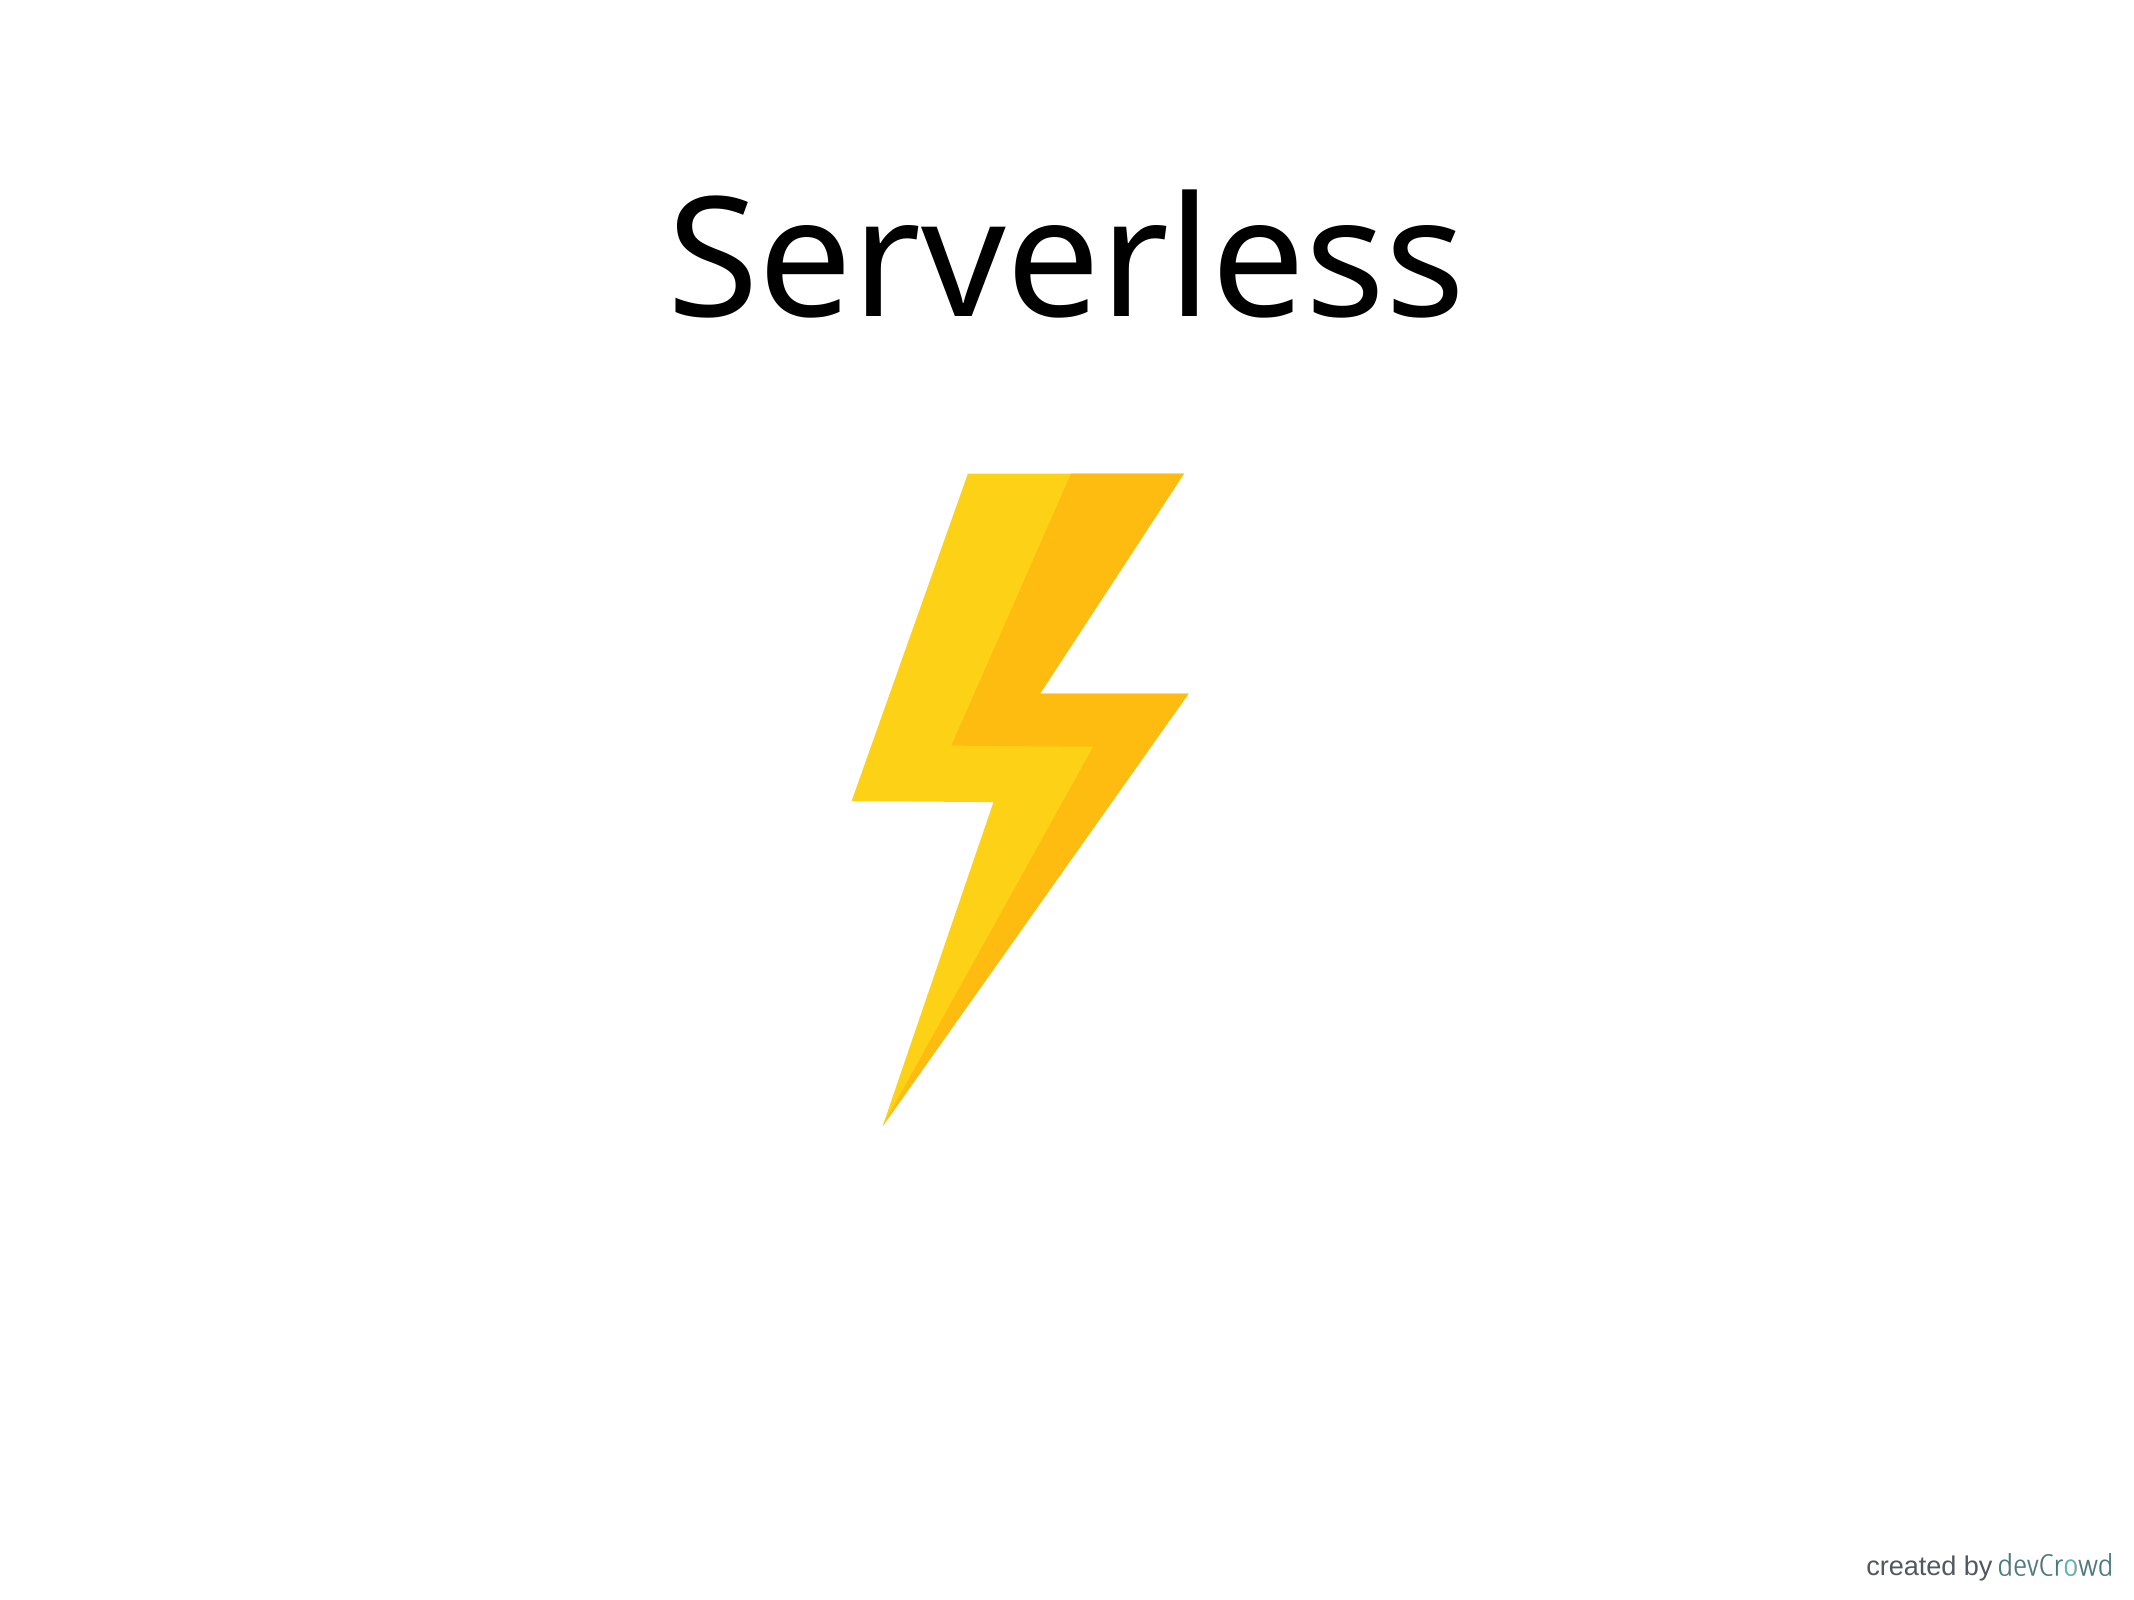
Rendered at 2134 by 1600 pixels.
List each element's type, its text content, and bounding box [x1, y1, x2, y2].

picture [851, 473, 1189, 1127]
title Serverless [155, 72, 1978, 428]
